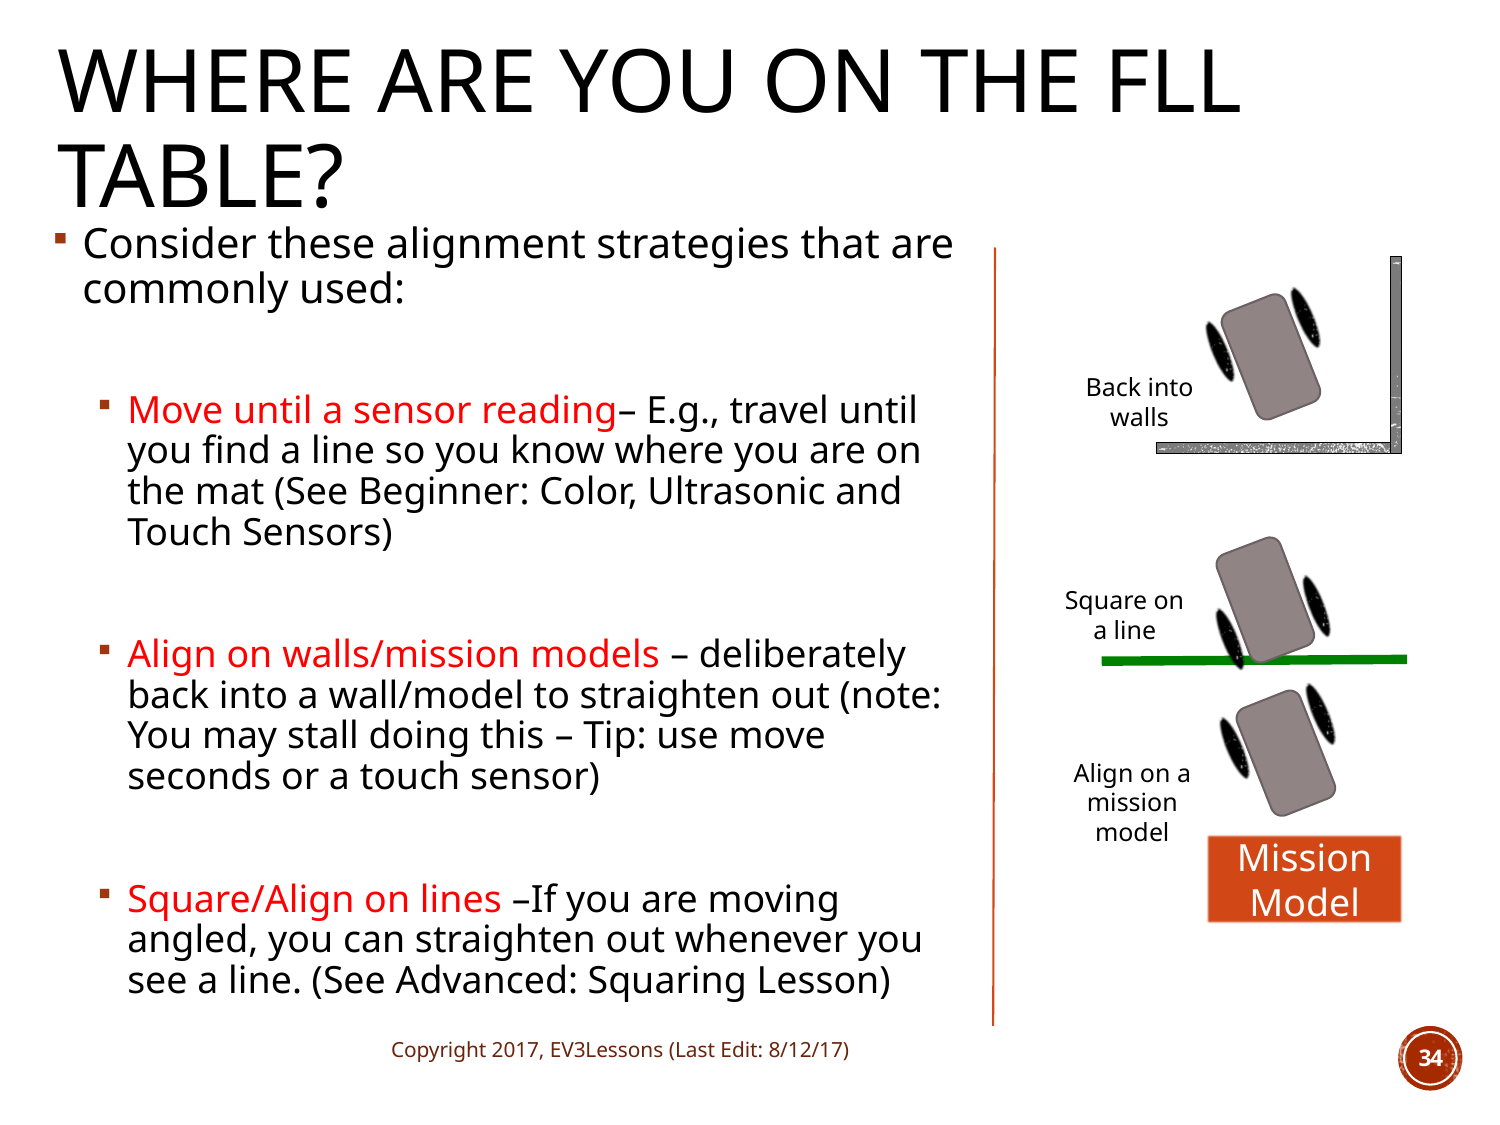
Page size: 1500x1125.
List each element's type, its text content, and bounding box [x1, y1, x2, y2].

title Where Are You on the FLL table? [42, 48, 1443, 216]
text_box Align on a mission model [1057, 749, 1208, 855]
footer Copyright 2017, EV3Lessons (Last Edit: 8/12/17) [376, 1012, 891, 1089]
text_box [1218, 301, 1325, 412]
text_box Square on a line [1049, 577, 1200, 653]
text_box [1156, 442, 1390, 454]
text_box Back into walls [1064, 364, 1215, 439]
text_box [1212, 545, 1318, 656]
text_box [1390, 256, 1402, 454]
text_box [1233, 697, 1340, 809]
text_box Mission Model [1209, 838, 1400, 921]
list Consider these alignment strategies that are commonly used: Move until a sensor reading– E.g., travel until you find a line so you know where you are on the mat (See Beginner: Color, Ultrasonic and Touch Sensors) Align on walls/mission models – deliberately back into a wall/model to straighten out (note: You may stall doing this – Tip: use move seconds or a touch sensor) Square/Align on lines –If you are moving angled, you can straighten out whenever you see a line. (See Advanced: Squaring Lesson) [37, 215, 989, 1011]
slide_number 34 [1391, 1028, 1471, 1089]
